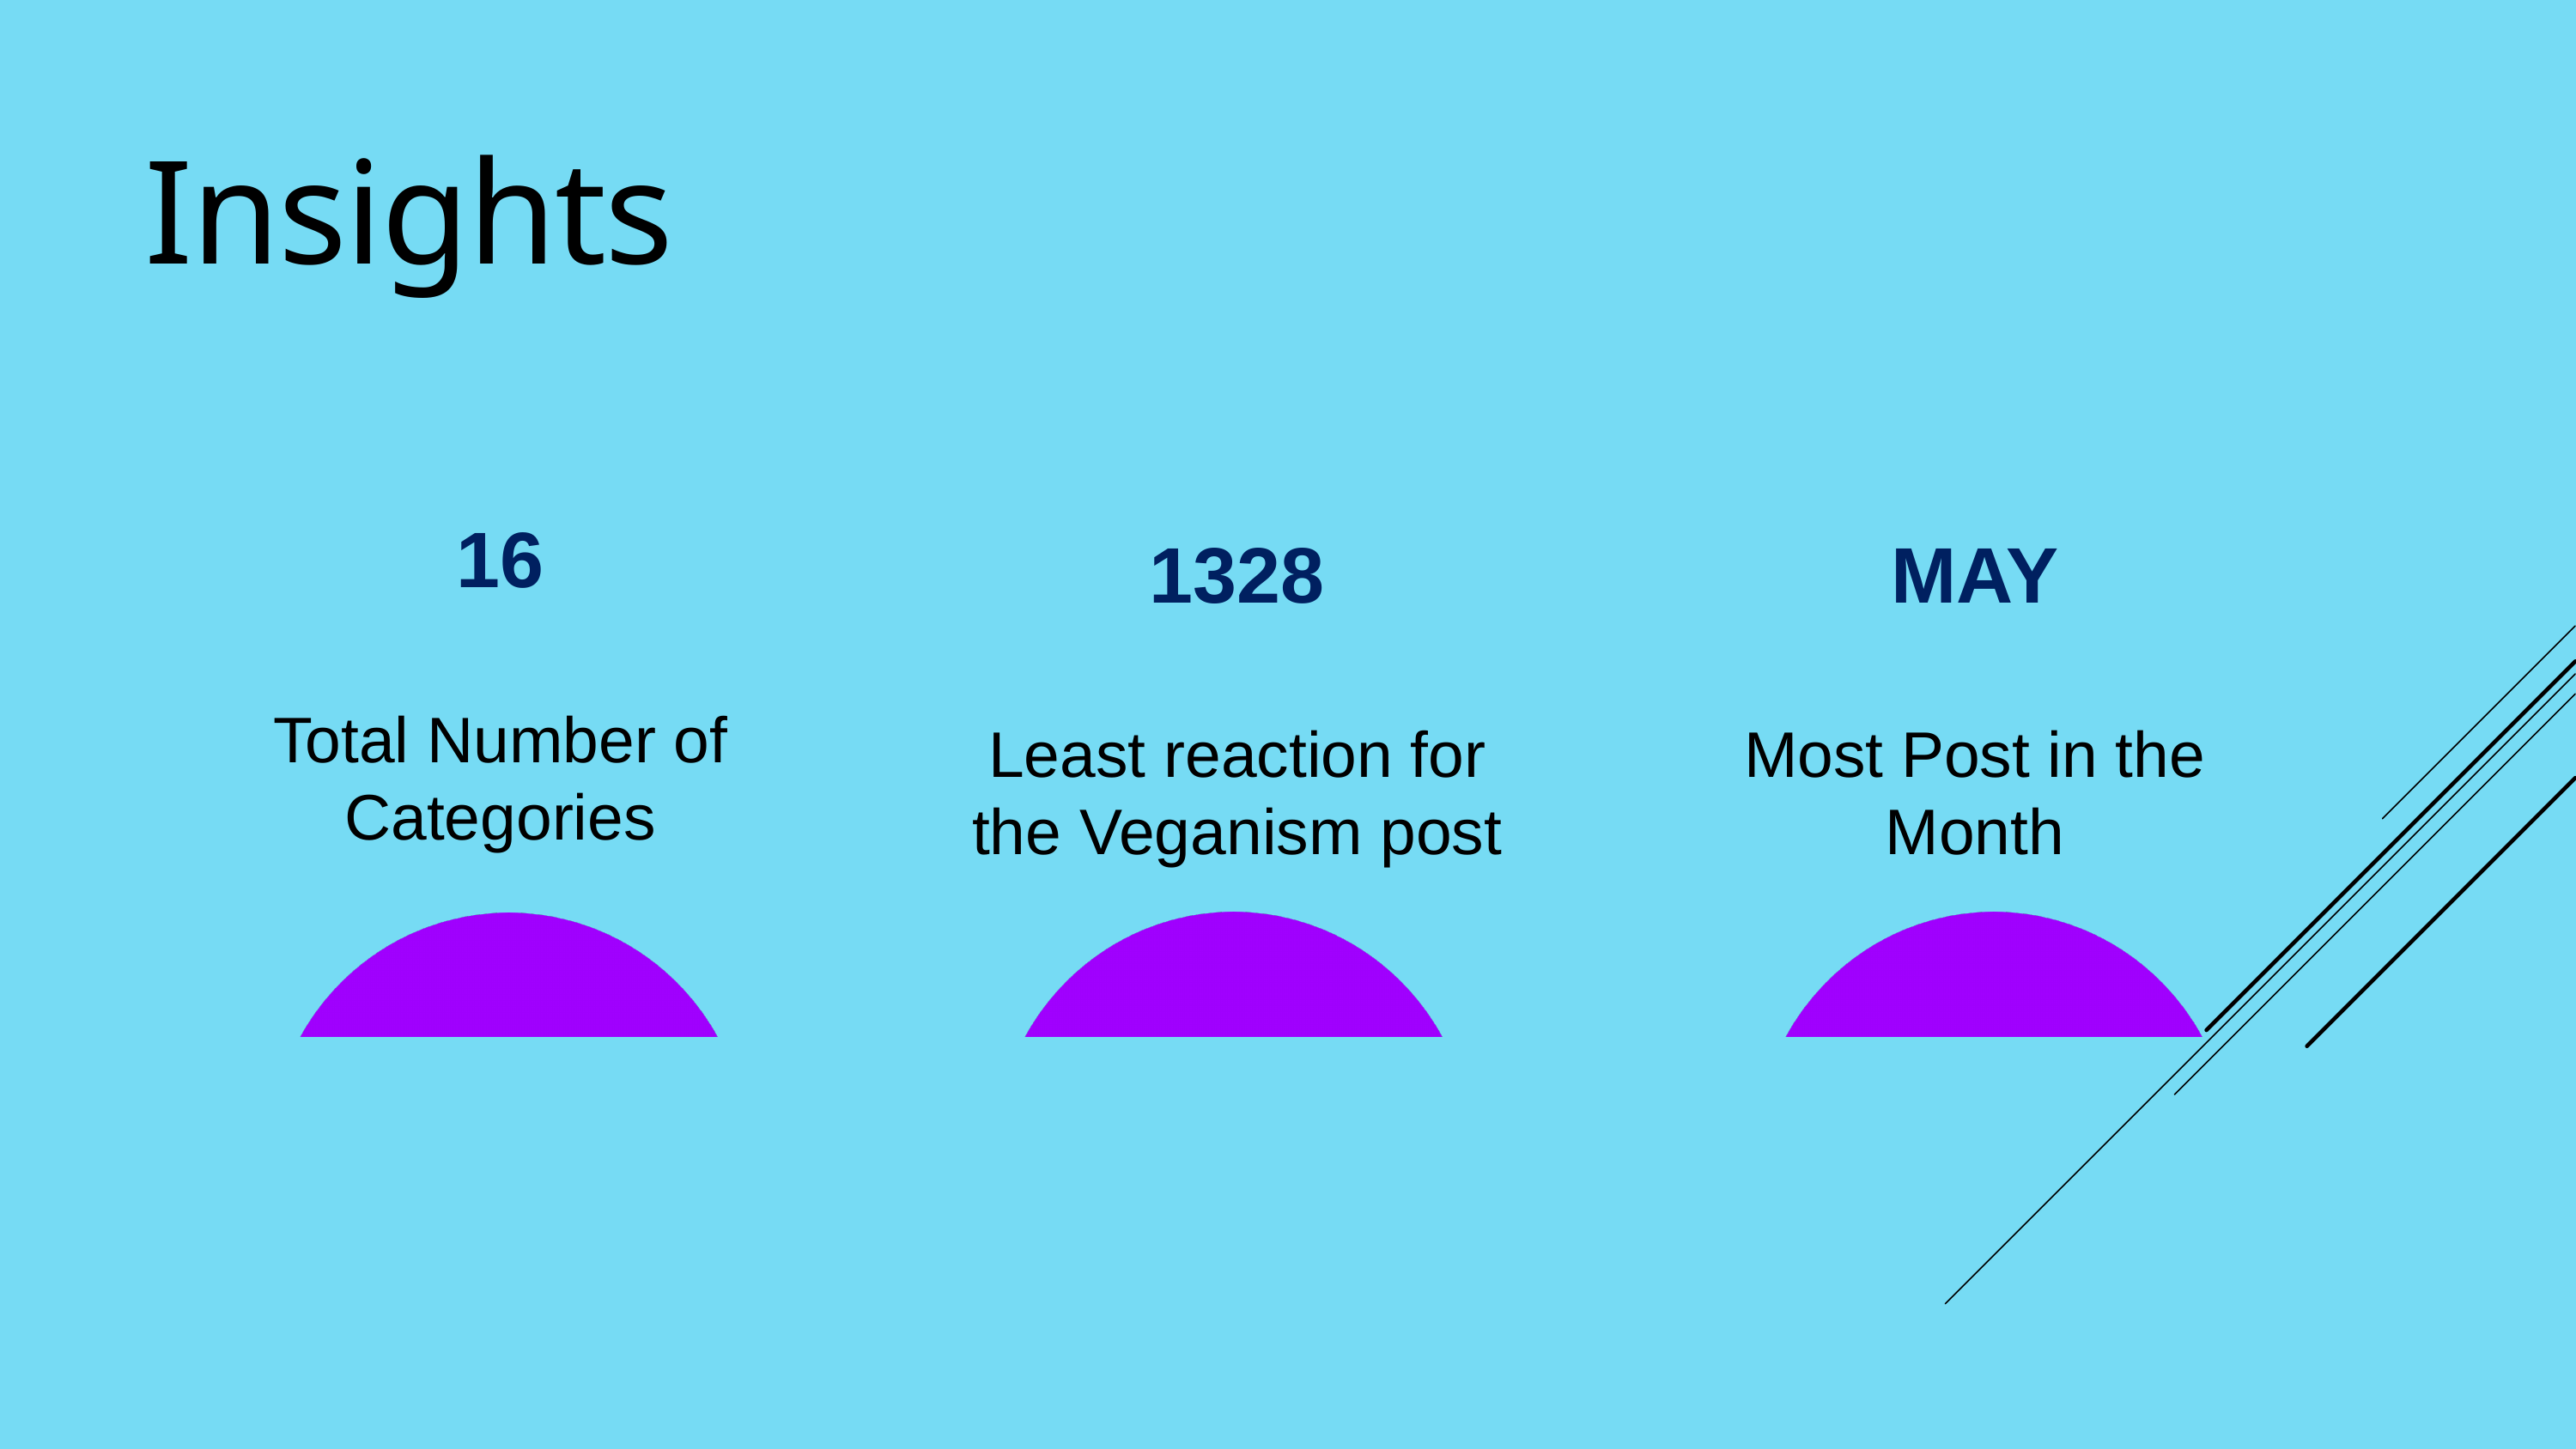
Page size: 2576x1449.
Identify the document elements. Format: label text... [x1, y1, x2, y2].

picture [1784, 912, 2204, 1037]
text_box Insights [144, 121, 799, 294]
picture [299, 912, 719, 1037]
text_box MAY Most Post in the Month [1642, 518, 2308, 875]
text_box 16 Total Number of Categories [219, 503, 781, 859]
text_box 1328 Least reaction for the Veganism post [933, 518, 1541, 875]
picture [1024, 912, 1443, 1037]
